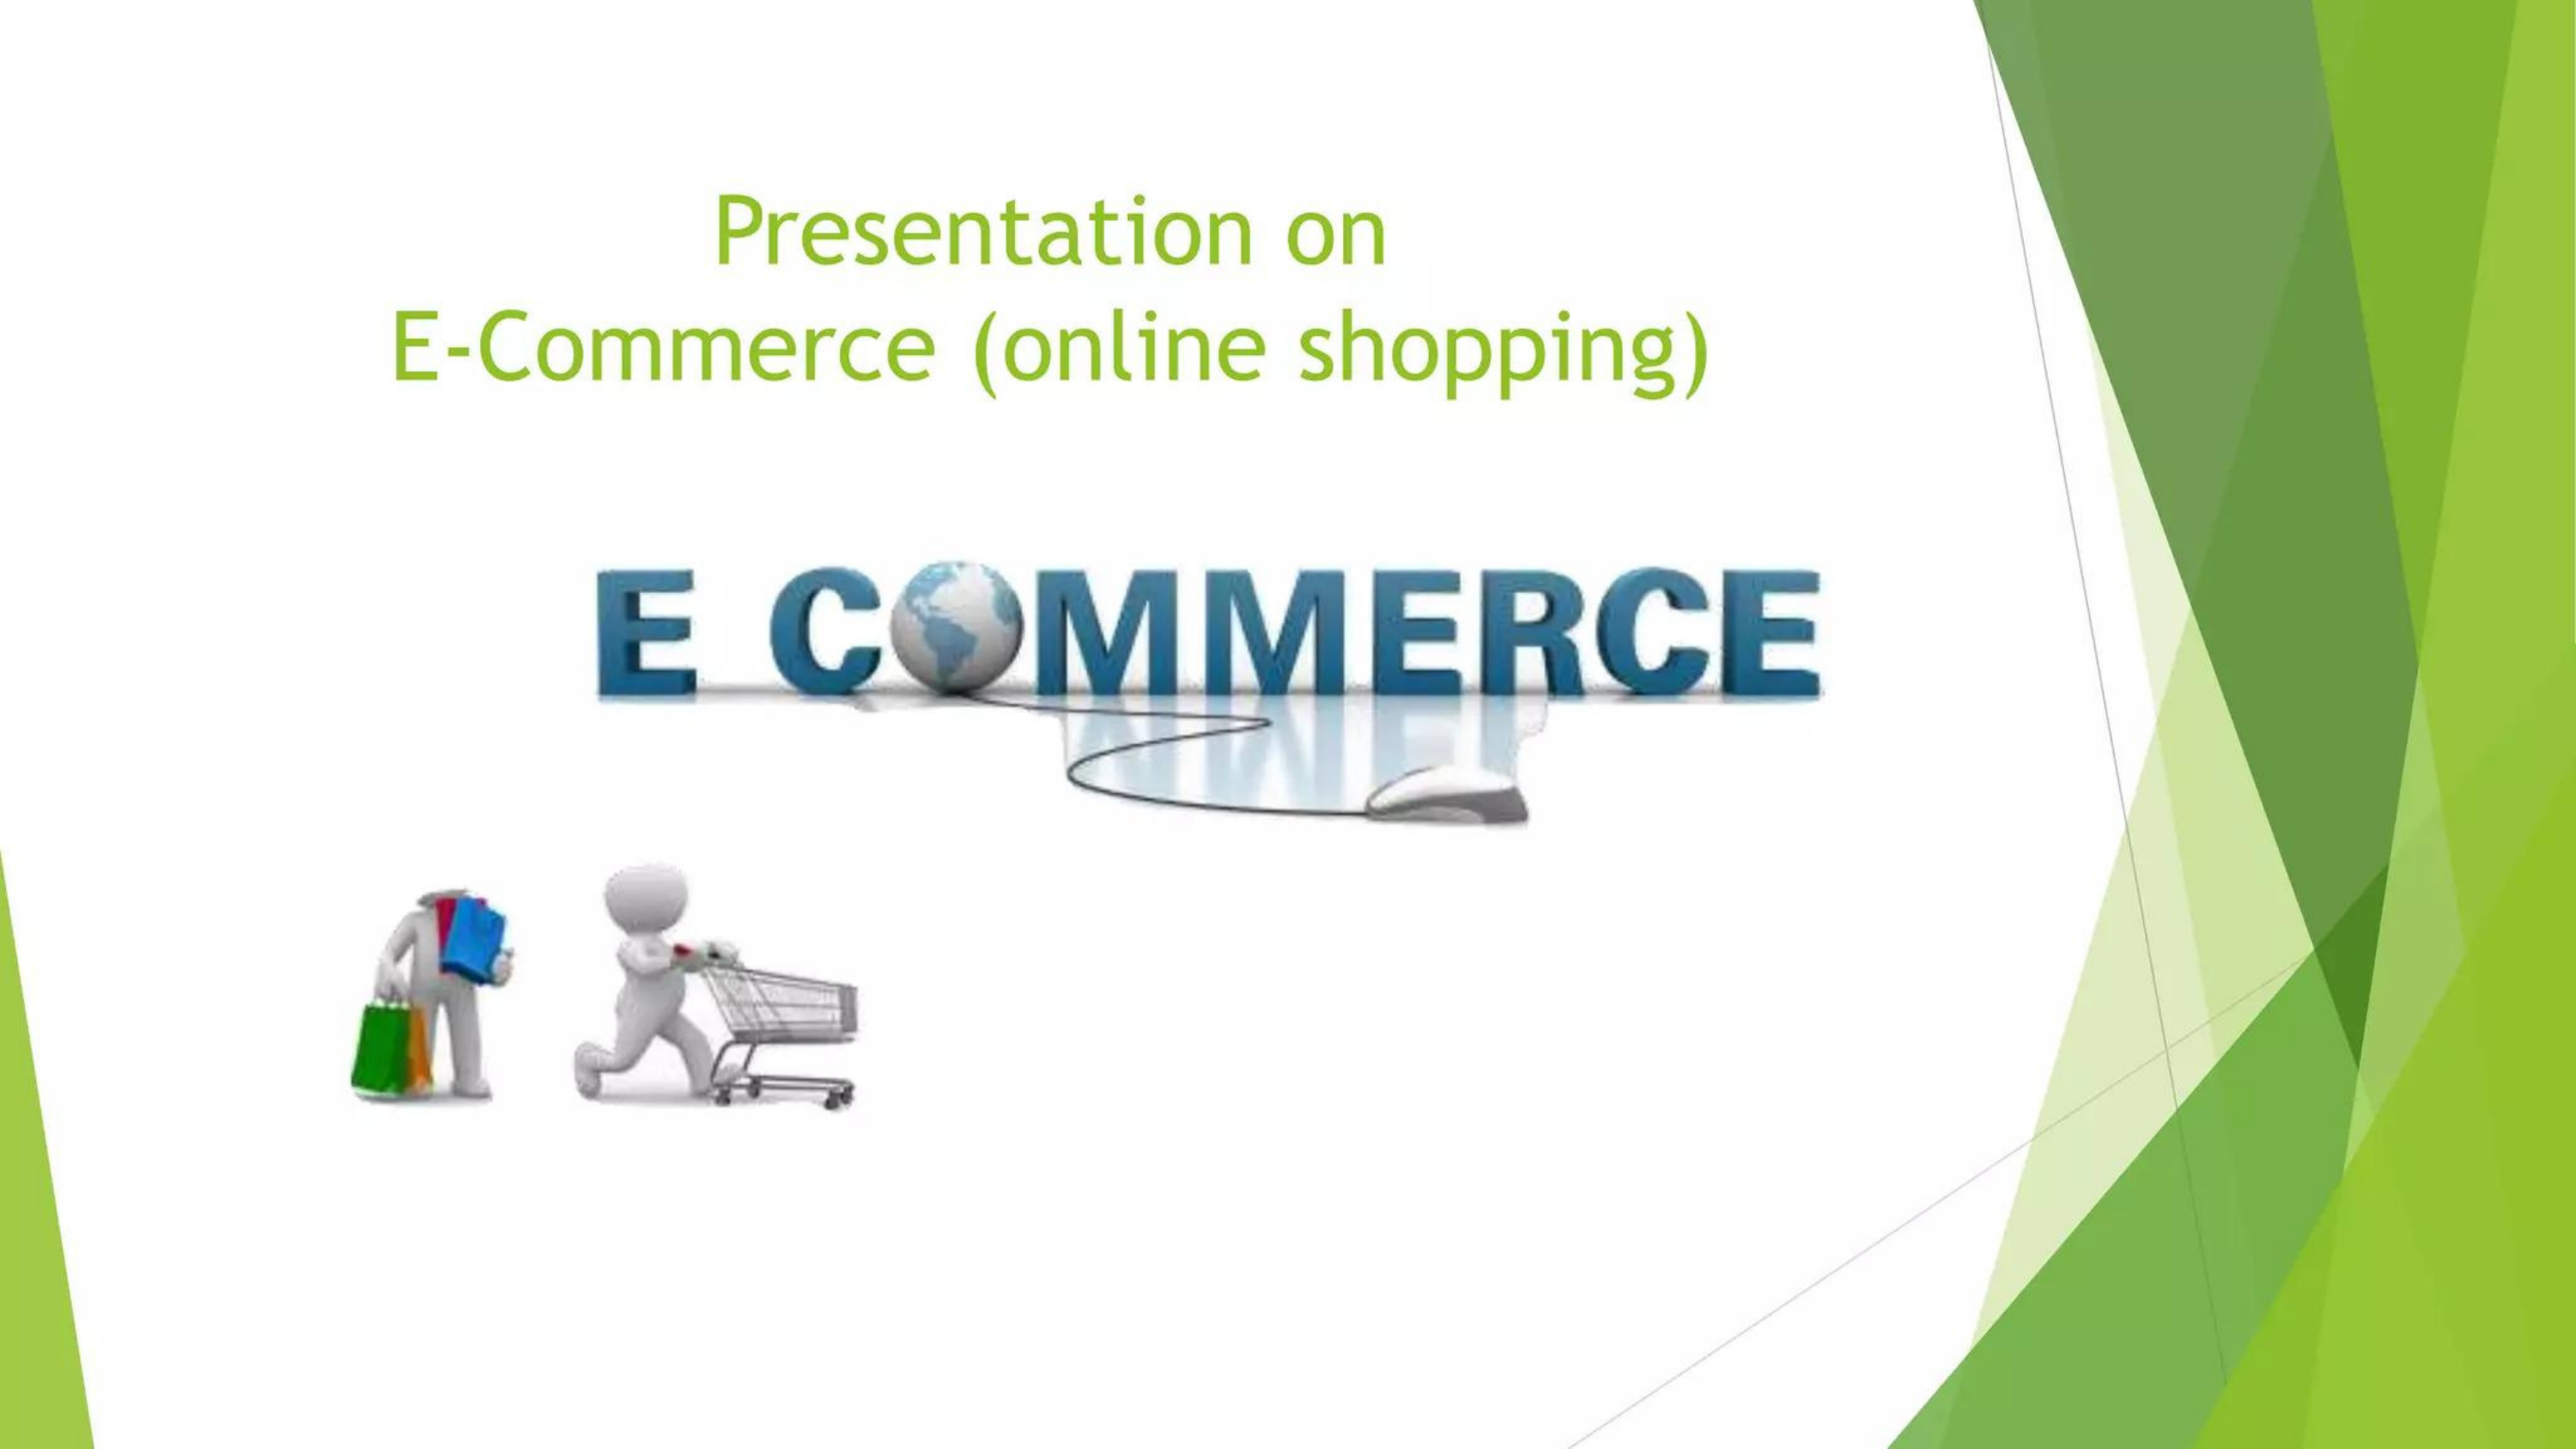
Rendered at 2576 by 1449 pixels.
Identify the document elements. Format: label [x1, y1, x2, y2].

text_box [0, 0, 2576, 1449]
